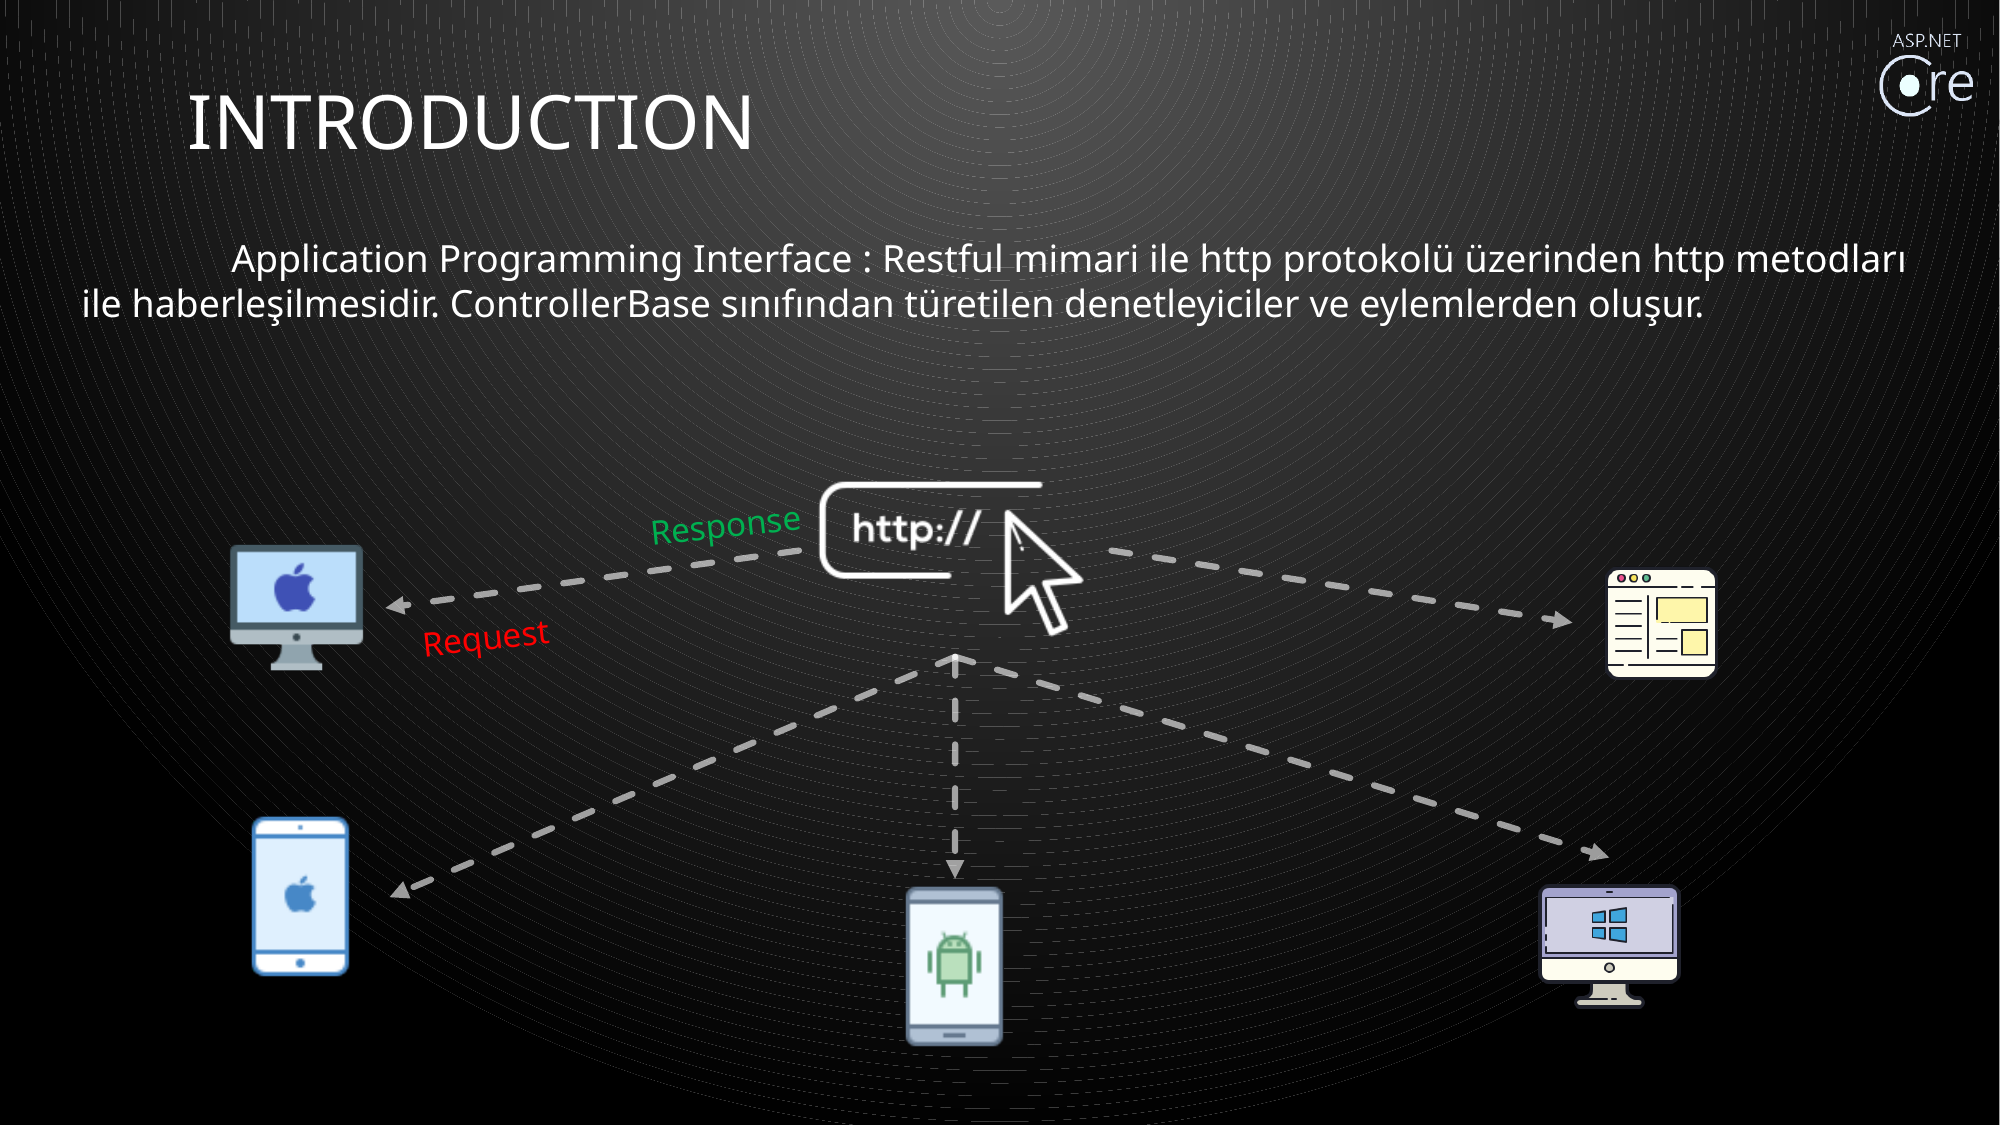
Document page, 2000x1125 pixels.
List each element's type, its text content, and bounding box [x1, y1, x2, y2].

text_box Response [632, 488, 798, 550]
picture [212, 808, 390, 986]
picture [207, 519, 386, 697]
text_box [954, 656, 1610, 858]
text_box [1111, 550, 1573, 623]
picture [866, 878, 1044, 1057]
picture [798, 444, 1112, 656]
picture [1520, 857, 1699, 1035]
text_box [385, 550, 800, 609]
picture [1871, 26, 1979, 123]
picture [1572, 533, 1750, 712]
text_box Request [404, 609, 567, 656]
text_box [389, 656, 956, 898]
title Introduction [172, 30, 1573, 209]
text_box Application Programming Interface : Restful mimari ile http protokolü üzerinden http metodları ile haberleşilmesidir. ControllerBase sınıfından türetilen denetleyiciler ve eylemlerden oluşur. [66, 227, 1933, 333]
